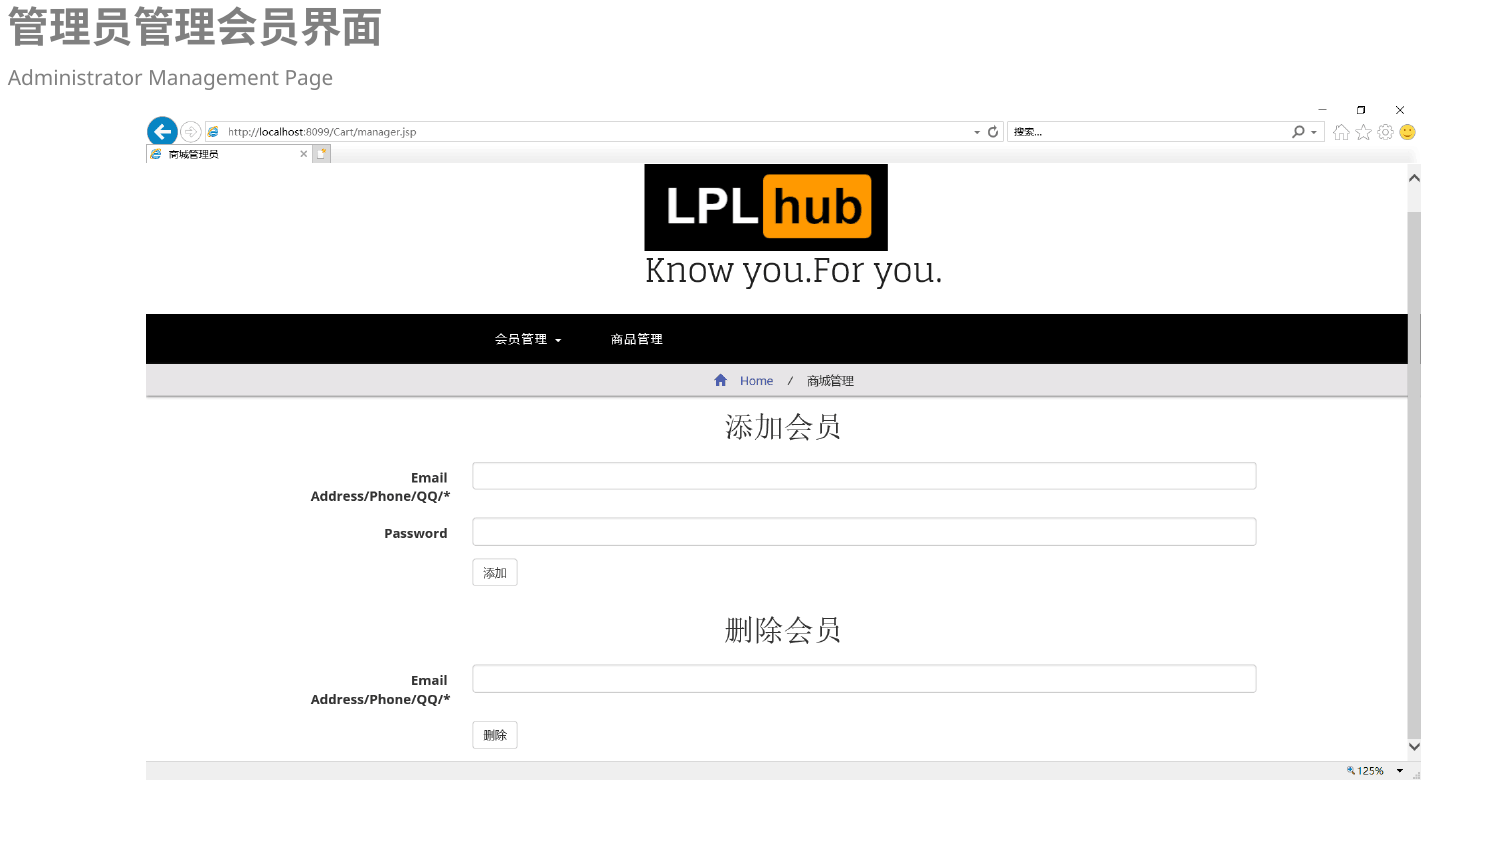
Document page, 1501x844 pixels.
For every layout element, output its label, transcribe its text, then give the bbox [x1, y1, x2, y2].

text_box 管理员管理会员界面 Administrator Management Page [7, 6, 405, 91]
picture [146, 98, 1421, 780]
